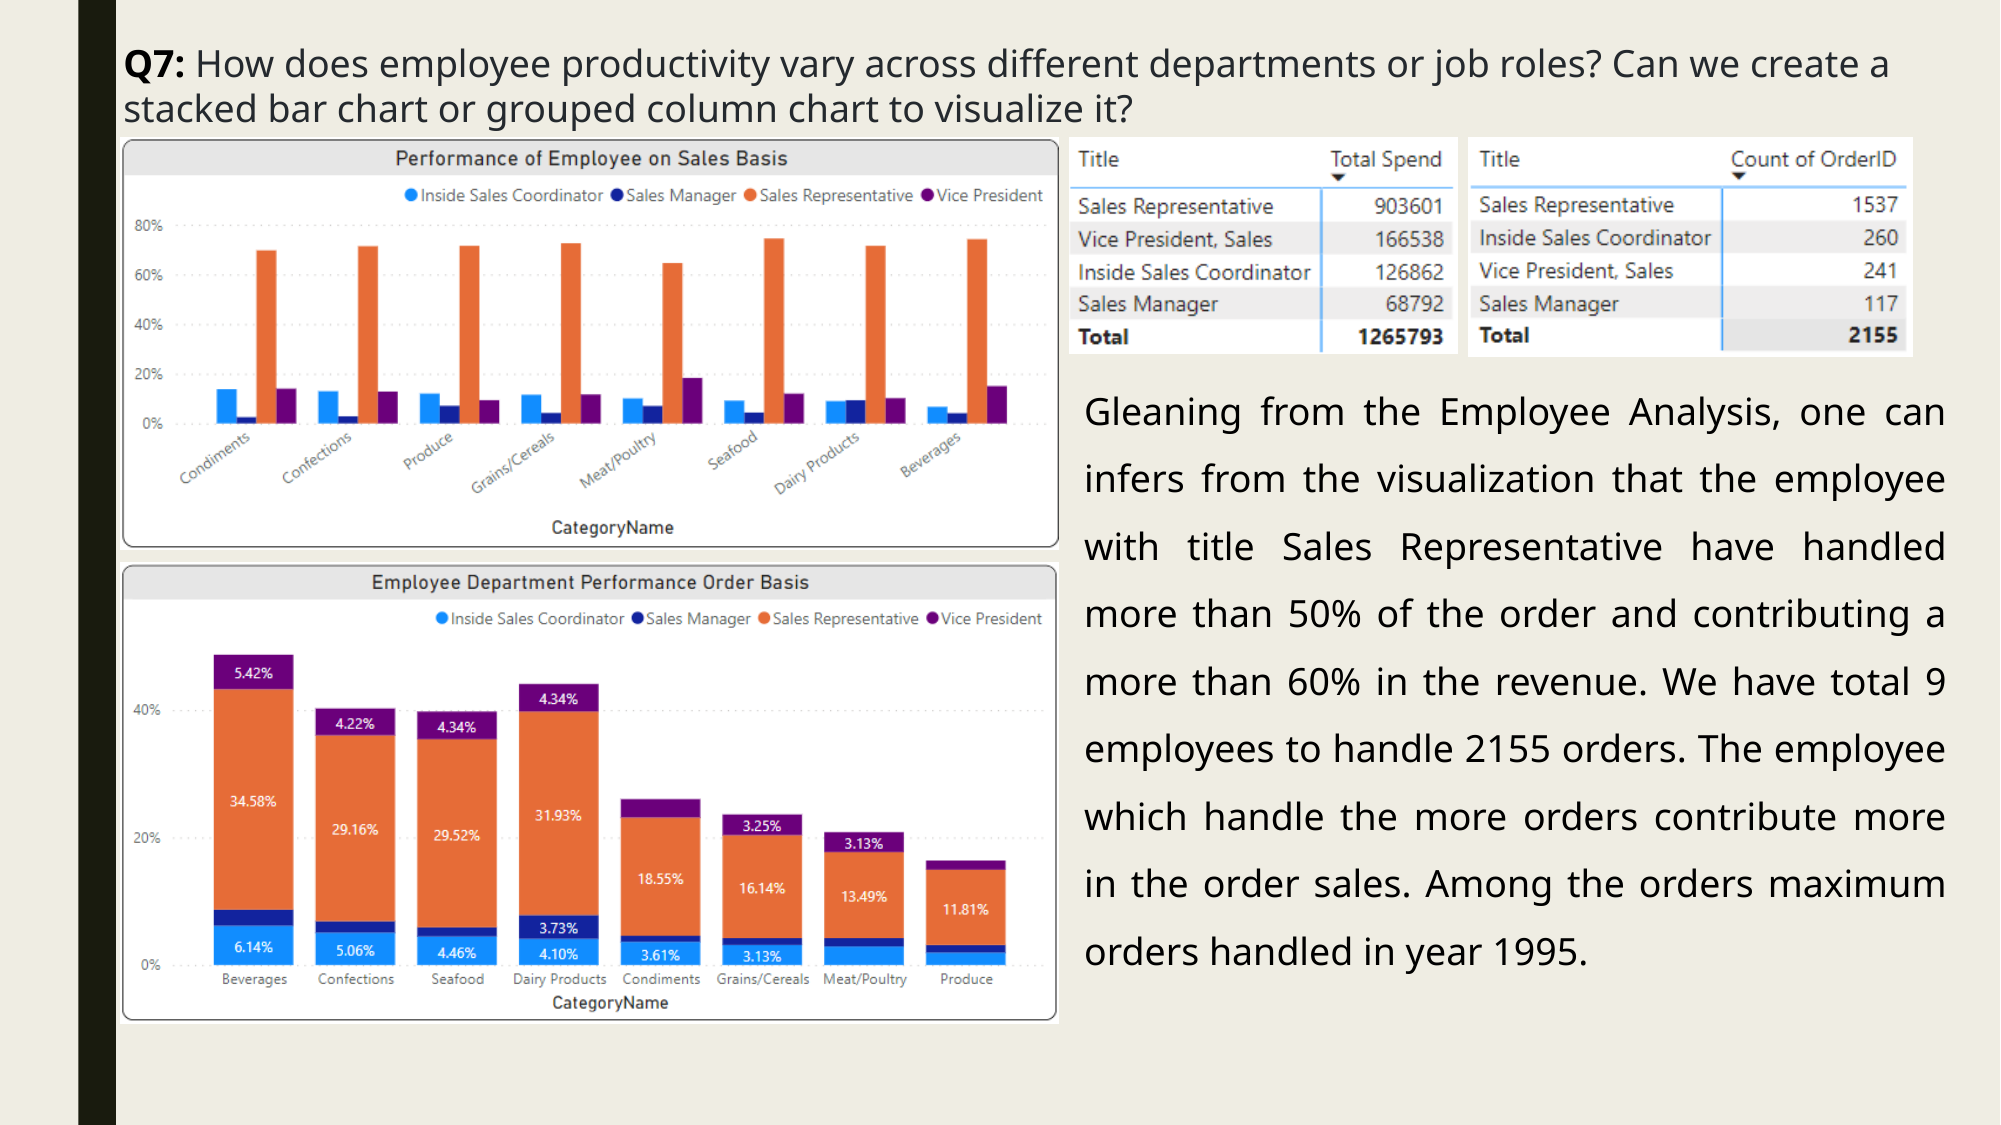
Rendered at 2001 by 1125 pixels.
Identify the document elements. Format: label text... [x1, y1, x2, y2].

picture [119, 562, 1059, 1024]
picture [119, 137, 1059, 551]
text_box Gleaning from the Employee Analysis, one can infers from the visualization that the employee with title Sales Representative have handled more than 50% of the order and contributing a more than 60% in the revenue. We have total 9 employees to handle 2155 orders. The employee which handle the more orders contribute more in the order sales. Among the orders maximum orders handled in year 1995. [1069, 357, 1963, 981]
picture [1468, 137, 1913, 357]
text_box Q7: How does employee productivity vary across different departments or job roles? Can we create a stacked bar chart or grouped column chart to visualize it? [108, 32, 1963, 138]
picture [1069, 137, 1458, 354]
